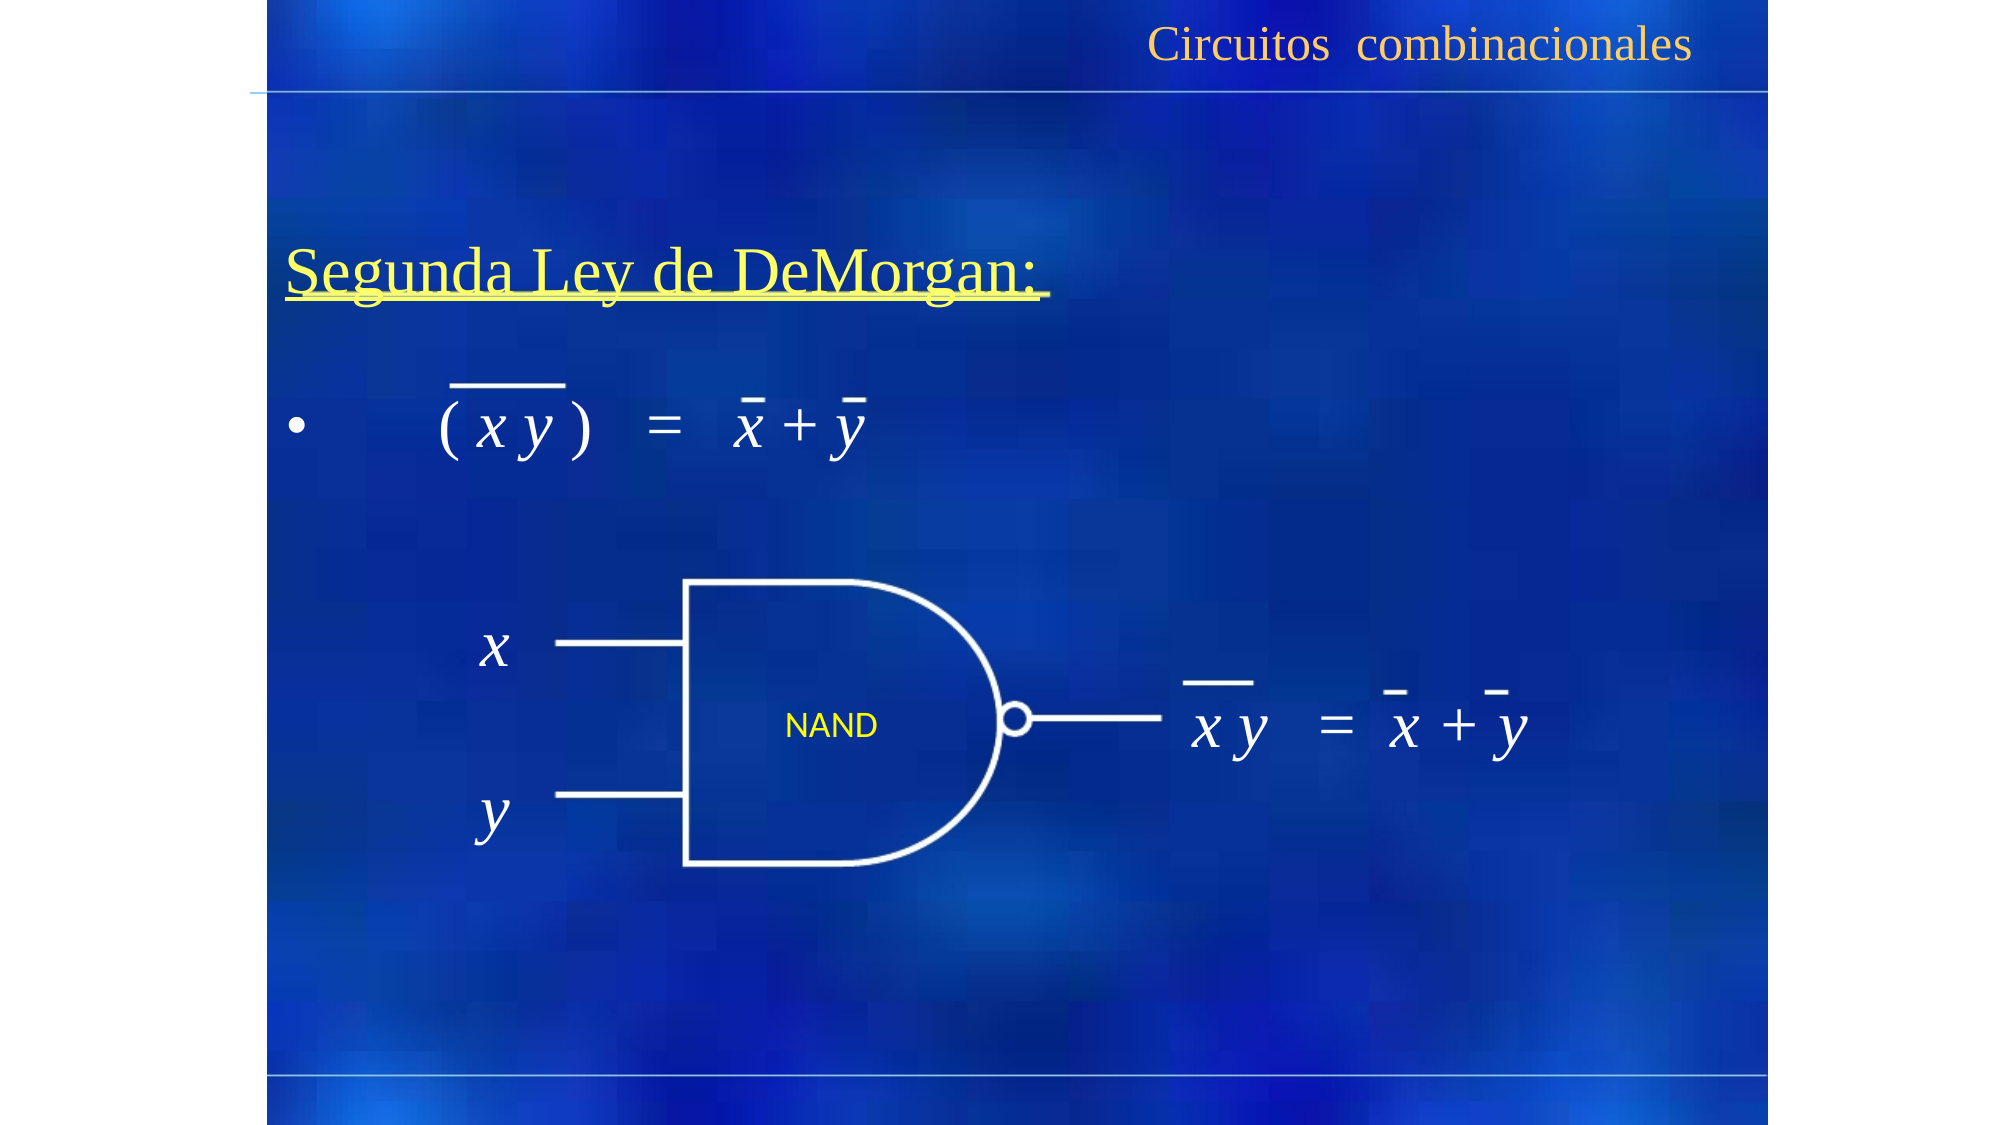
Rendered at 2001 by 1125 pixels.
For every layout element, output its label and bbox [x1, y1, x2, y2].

picture [267, 0, 1768, 1125]
